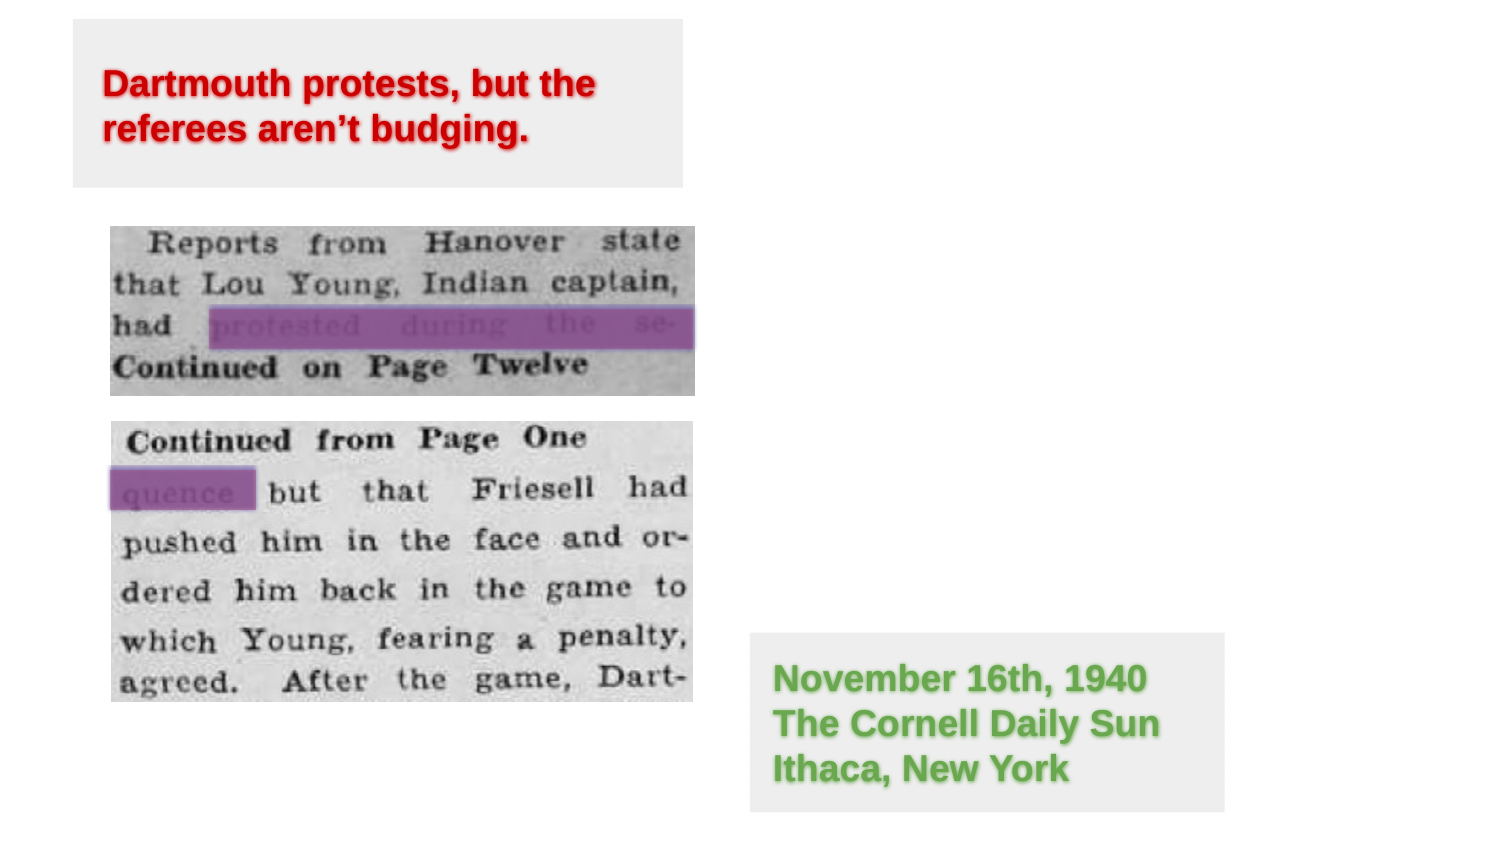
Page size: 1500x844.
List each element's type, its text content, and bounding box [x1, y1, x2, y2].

picture [109, 421, 693, 702]
text_box [749, 632, 1225, 813]
text_box [72, 19, 683, 188]
text_box November 16th, 1940 The Cornell Daily Sun Ithaca, New York [757, 639, 1205, 805]
text_box Dartmouth protests, but the referees aren’t budging. [87, 44, 669, 165]
picture [109, 226, 695, 396]
